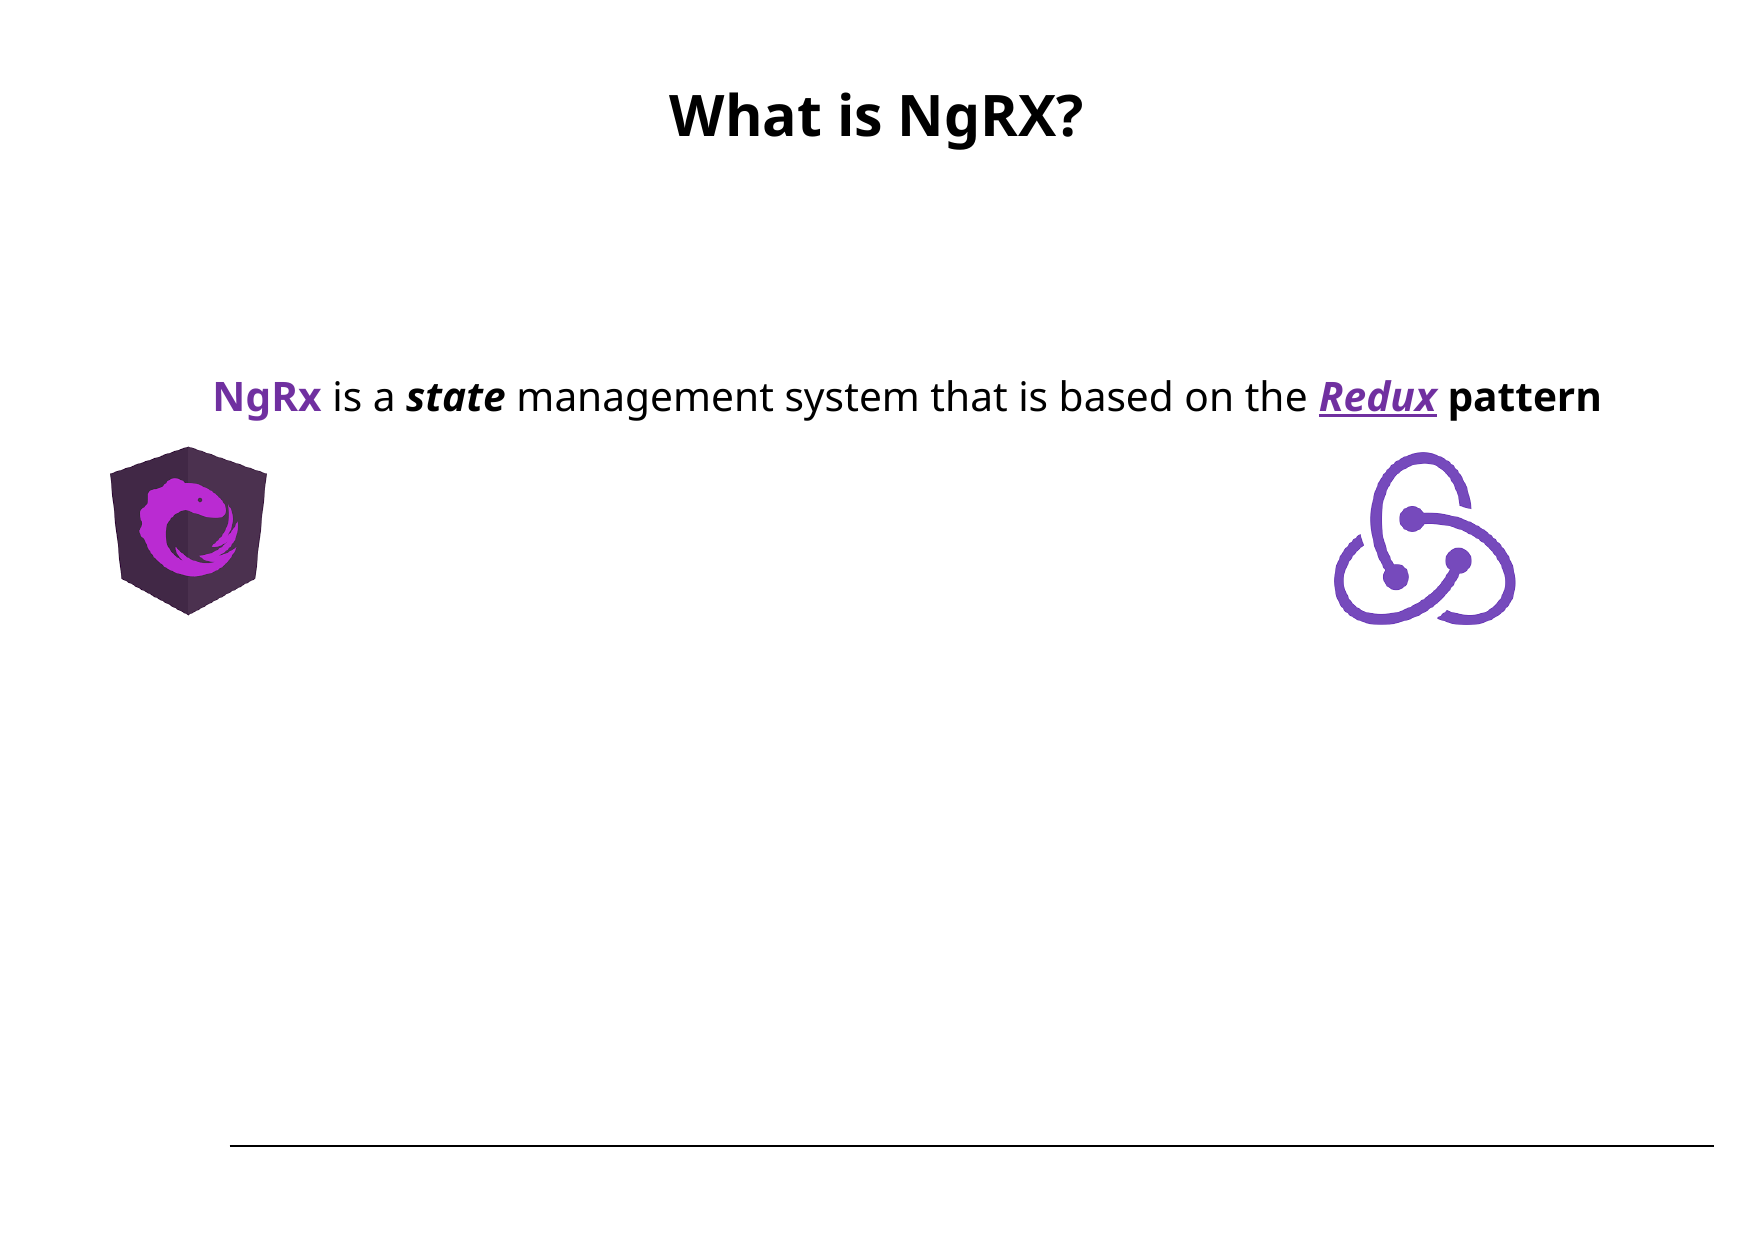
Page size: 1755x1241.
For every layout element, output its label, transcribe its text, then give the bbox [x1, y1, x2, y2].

picture [1326, 452, 1518, 625]
picture [101, 444, 275, 617]
list NgRx is a state management system that is based on the Redux pattern [75, 370, 1740, 420]
title What is NgRX? [75, 79, 1679, 149]
